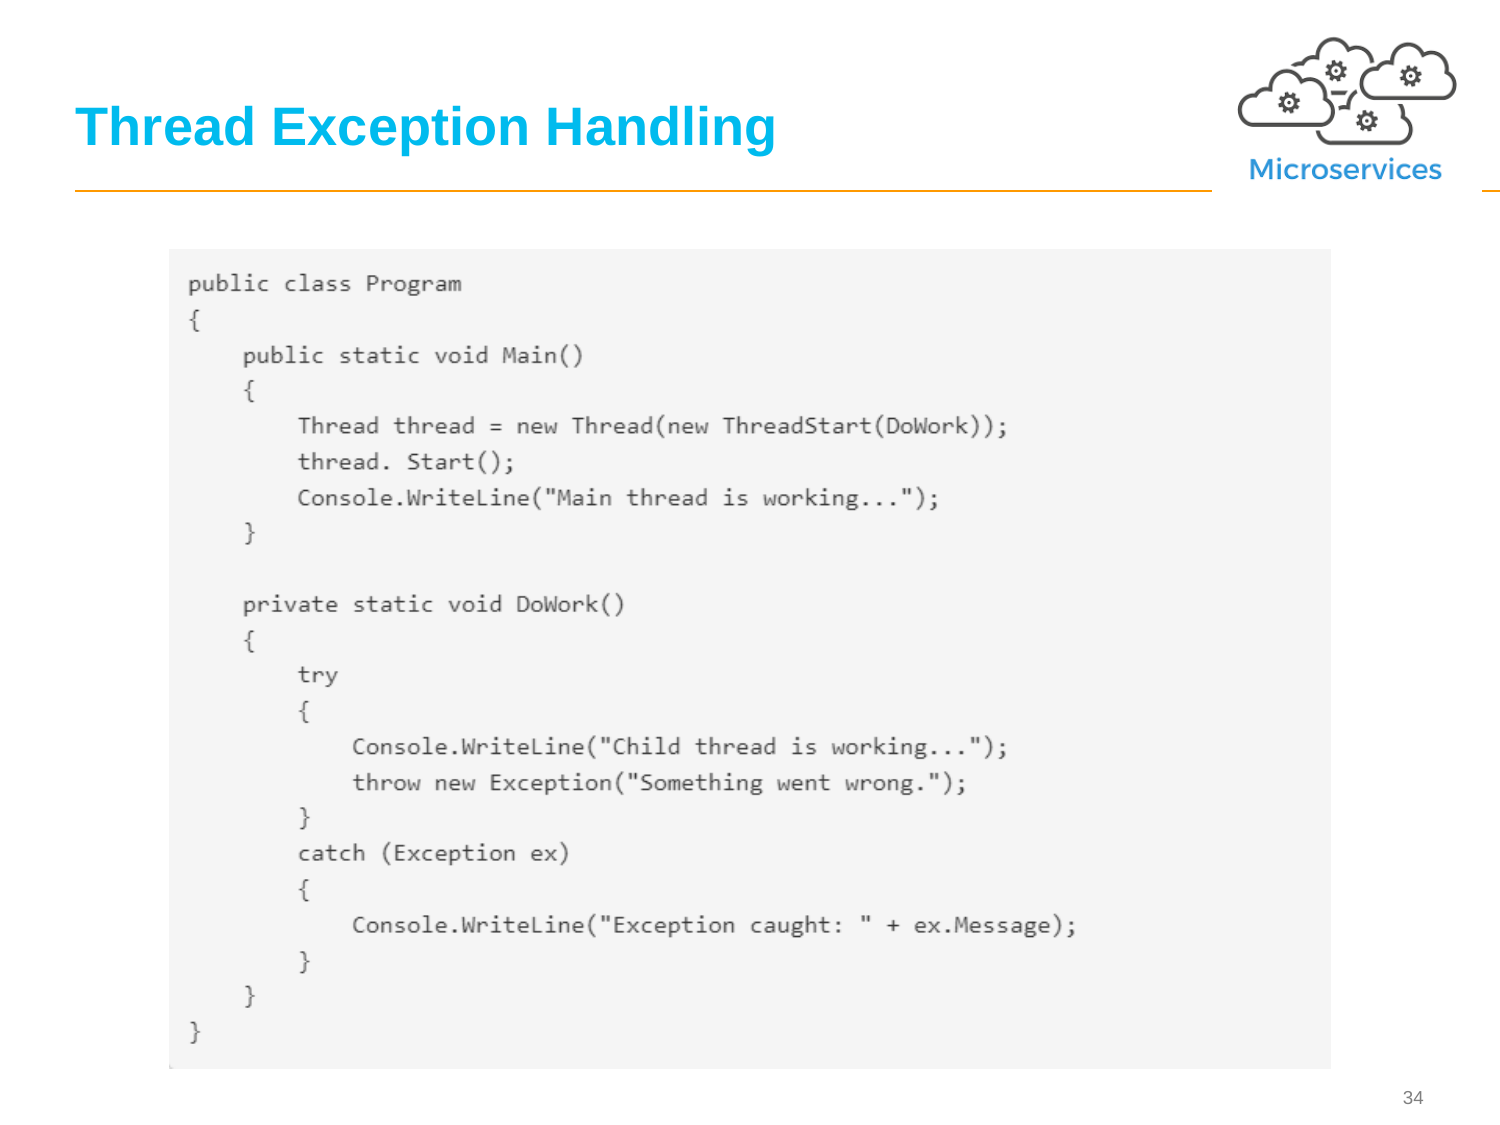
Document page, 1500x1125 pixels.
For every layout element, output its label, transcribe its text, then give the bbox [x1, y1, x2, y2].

picture [1212, 1, 1482, 203]
picture [169, 249, 1331, 1069]
title Thread Exception Handling [75, 27, 1422, 157]
